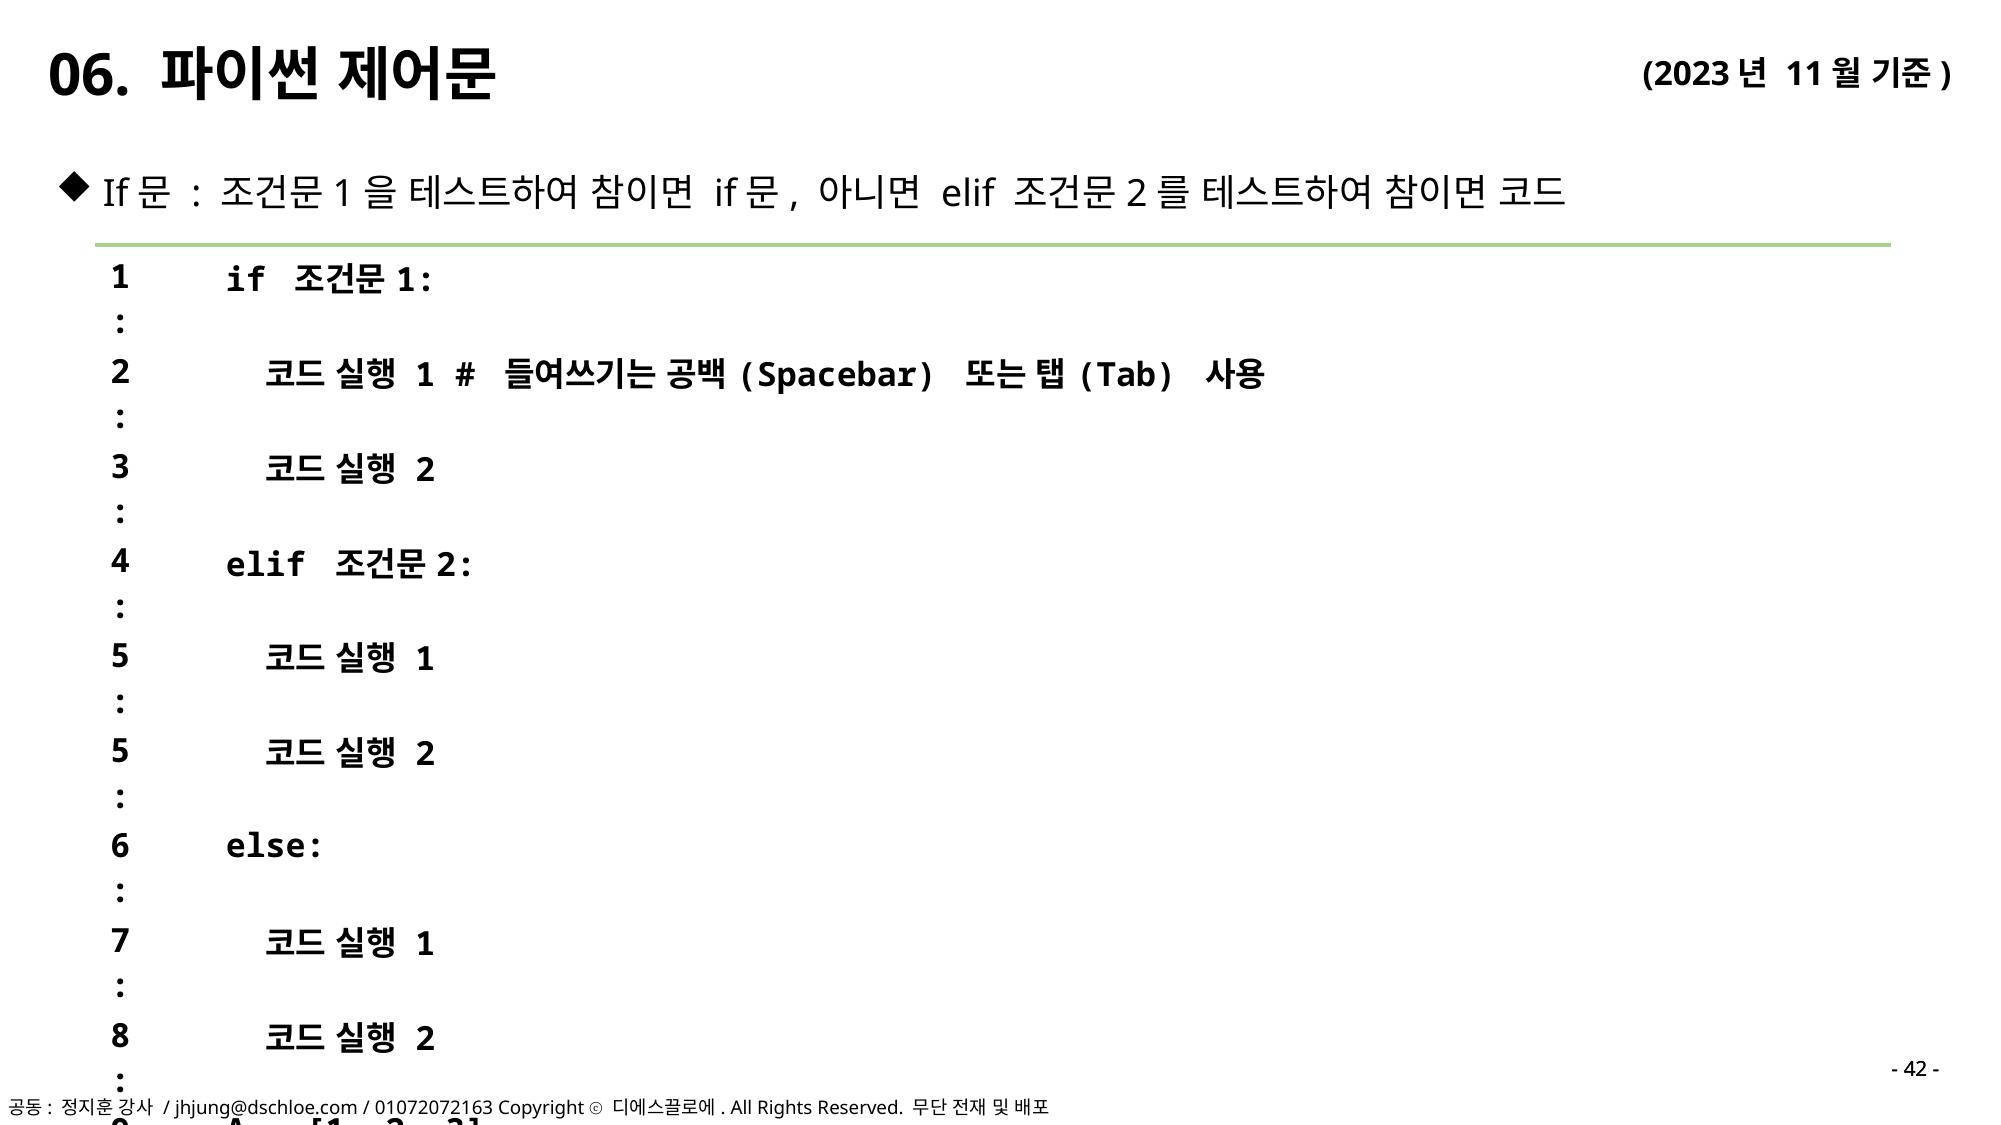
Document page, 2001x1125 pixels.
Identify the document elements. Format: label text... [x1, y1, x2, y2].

table_cell 6 : [95, 815, 211, 910]
slide_number - 42 - [1891, 1039, 1955, 1100]
table_cell A = [1, 2, 3] [211, 1099, 1891, 1125]
table_cell 2 : [95, 340, 211, 435]
table_cell 9 : [95, 1099, 211, 1125]
table_cell 4 : [95, 530, 211, 625]
table_cell 코드 실행 1 [211, 625, 1891, 720]
table_cell 7 : [95, 910, 211, 1005]
table_cell 코드 실행 2 [211, 1005, 1891, 1099]
table_cell 8 : [95, 1005, 211, 1099]
table_cell else: [211, 815, 1891, 910]
text_box 06. 파이썬 제어문 [33, 30, 513, 115]
table_cell 3 : [95, 435, 211, 530]
table_header 1 : [95, 247, 211, 340]
table_cell 코드 실행 1 [211, 910, 1891, 1005]
table_cell elif 조건문2: [211, 530, 1891, 625]
table_cell 코드 실행 1 # 들여쓰기는 공백(Spacebar) 또는 탭(Tab) 사용 [211, 340, 1891, 435]
table_header if 조건문1: [211, 247, 1891, 340]
table_cell 코드 실행 2 [211, 720, 1891, 815]
table_cell 5 : [95, 720, 211, 815]
table_cell 코드 실행 2 [211, 435, 1891, 530]
text_box If문 : 조건문1을 테스트하여 참이면 if문, 아니면 elif 조건문2를 테스트하여 참이면 코드 [41, 138, 1604, 222]
table_cell 5 : [95, 625, 211, 720]
